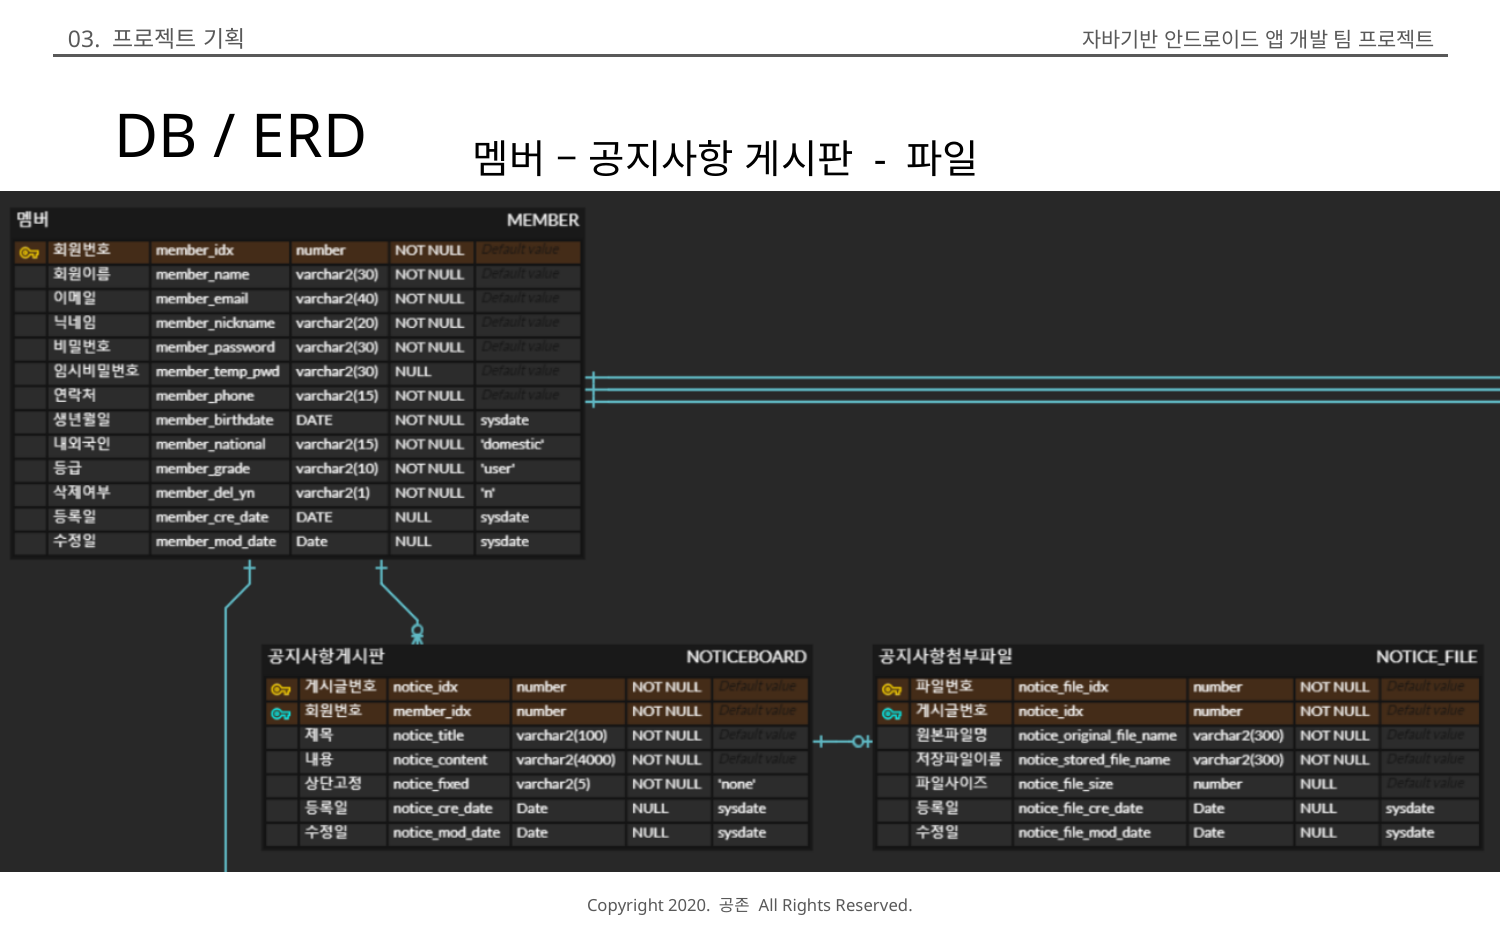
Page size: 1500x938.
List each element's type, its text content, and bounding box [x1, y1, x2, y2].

text_box 03. 프로젝트 기획 [53, 16, 420, 59]
picture [0, 191, 1500, 873]
text_box DB / ERD [99, 90, 1450, 189]
